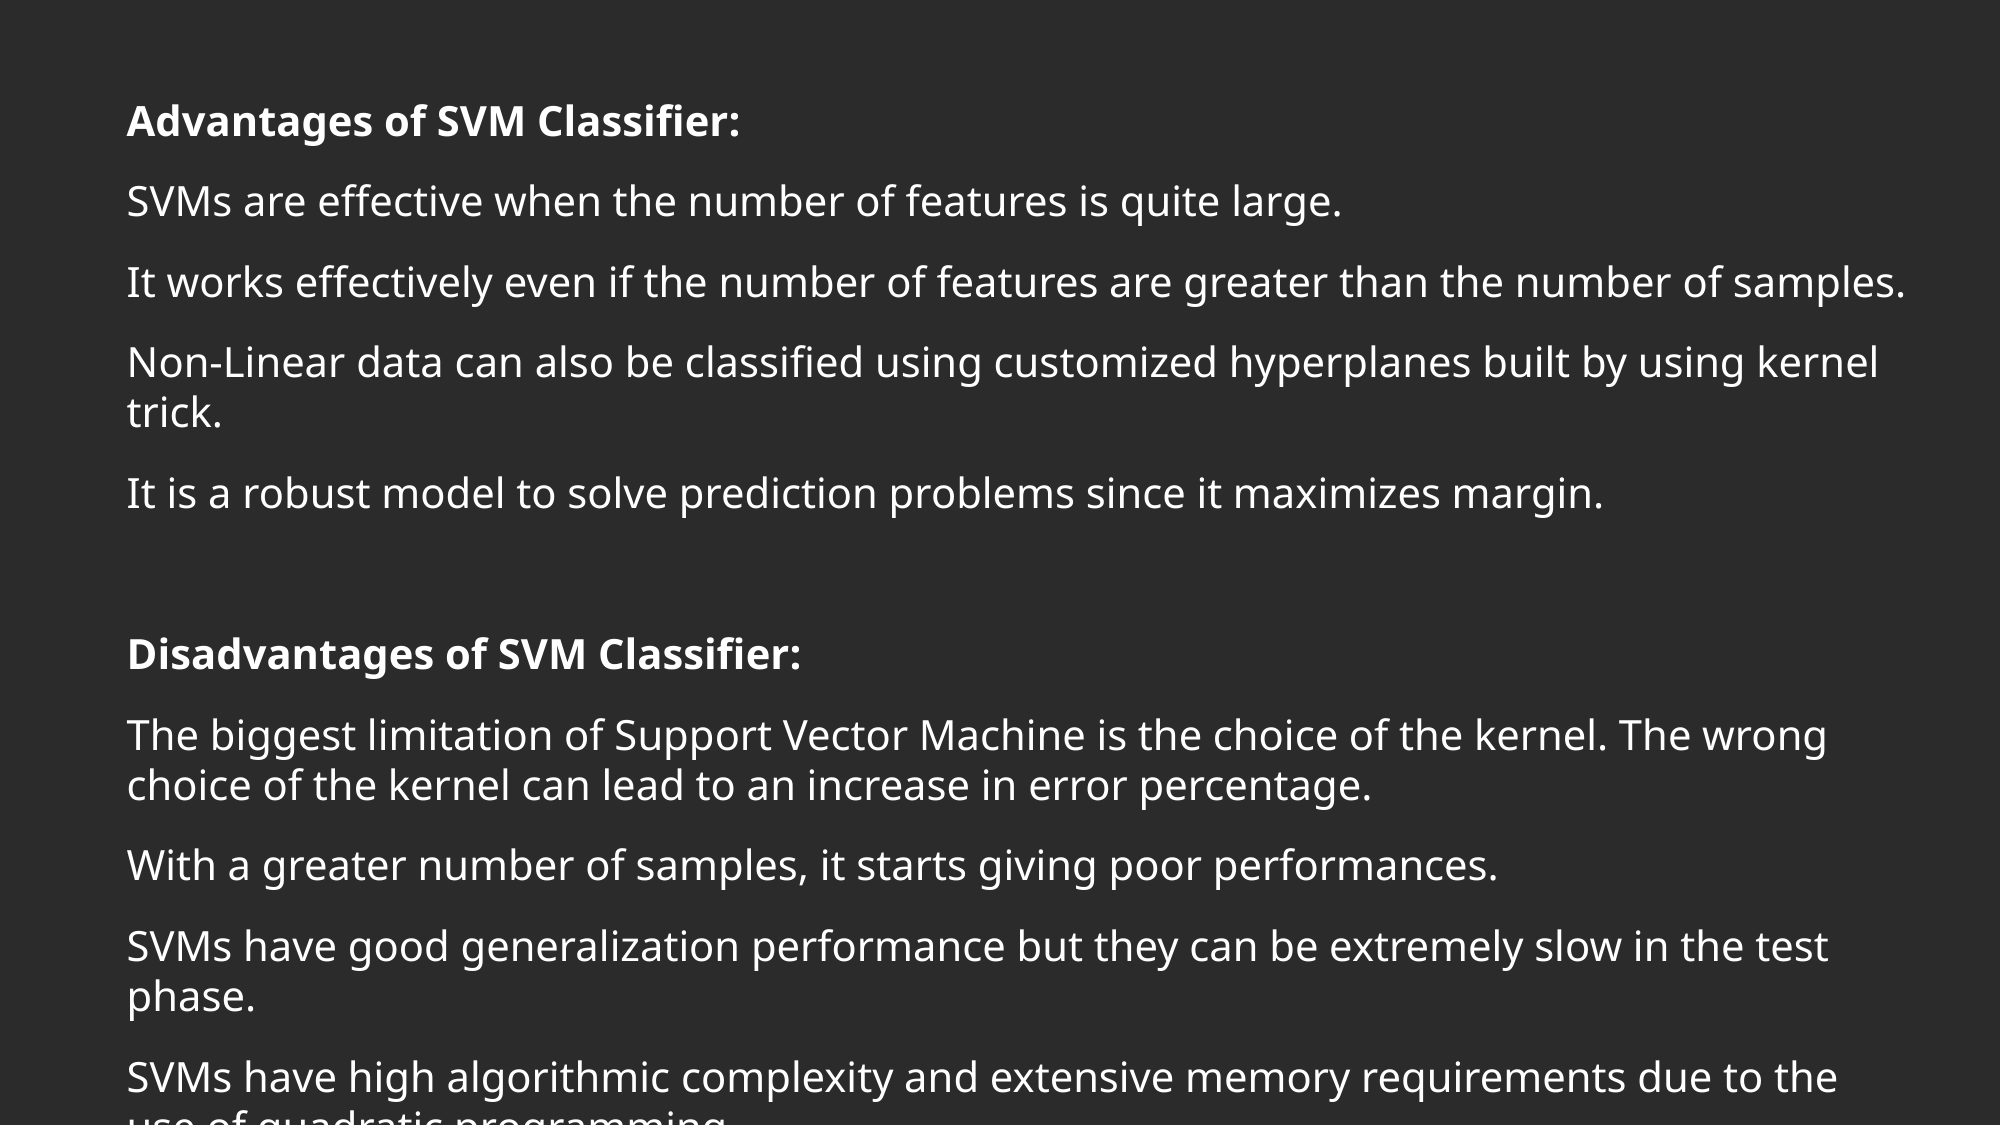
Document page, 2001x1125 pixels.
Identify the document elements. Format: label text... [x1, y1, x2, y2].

list Advantages of SVM Classifier: SVMs are effective when the number of features is quite large. It works effectively even if the number of features are greater than the number of samples. Non-Linear data can also be classified using customized hyperplanes built by using kernel trick. It is a robust model to solve prediction problems since it maximizes margin. Disadvantages of SVM Classifier: The biggest limitation of Support Vector Machine is the choice of the kernel. The wrong choice of the kernel can lead to an increase in error percentage. With a greater number of samples, it starts giving poor performances. SVMs have good generalization performance but they can be extremely slow in the test phase. SVMs have high algorithmic complexity and extensive memory requirements due to the use of quadratic programming. [126, 94, 1917, 922]
